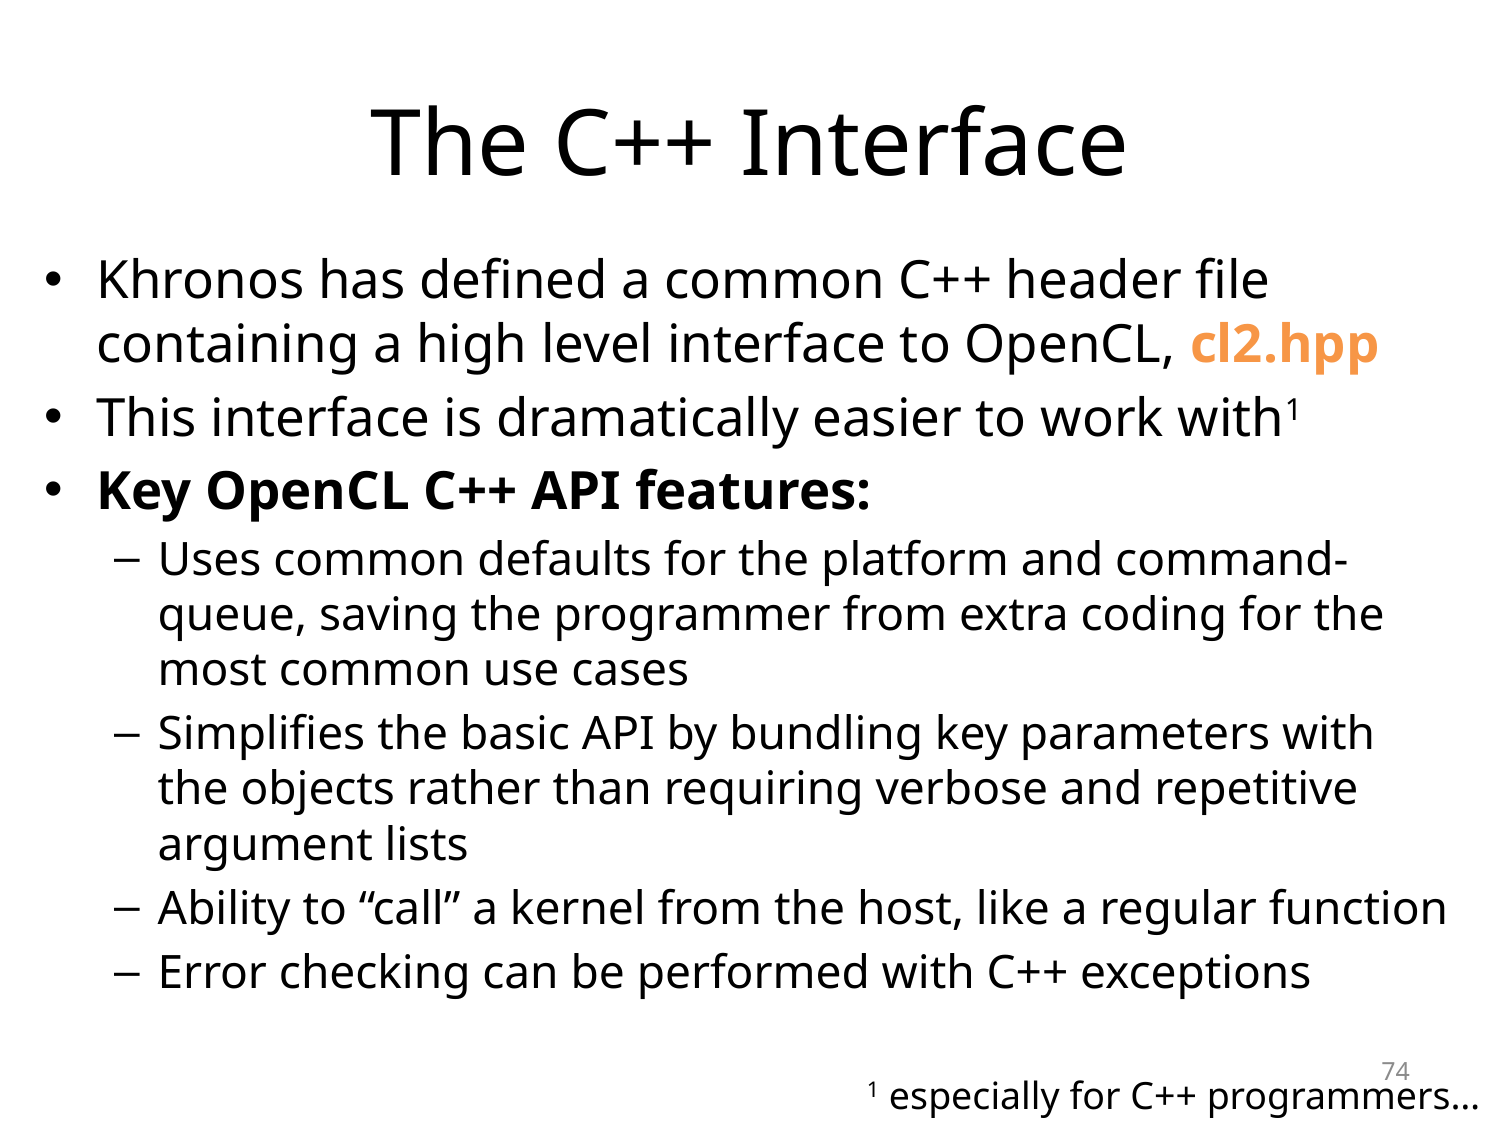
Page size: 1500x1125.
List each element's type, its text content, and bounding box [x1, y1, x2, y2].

list Khronos has defined a common C++ header file containing a high level interface to OpenCL, cl2.hpp This interface is dramatically easier to work with1 Key OpenCL C++ API features: Uses common defaults for the platform and command-queue, saving the programmer from extra coding for the most common use cases Simplifies the basic API by bundling key parameters with the objects rather than requiring verbose and repetitive argument lists Ability to “call” a kernel from the host, like a regular function Error checking can be performed with C++ exceptions [29, 238, 1471, 1071]
title The C++ Interface [75, 45, 1425, 233]
slide_number 74 [1074, 1042, 1425, 1103]
text_box 1 especially for C++ programmers… [852, 1064, 1496, 1125]
